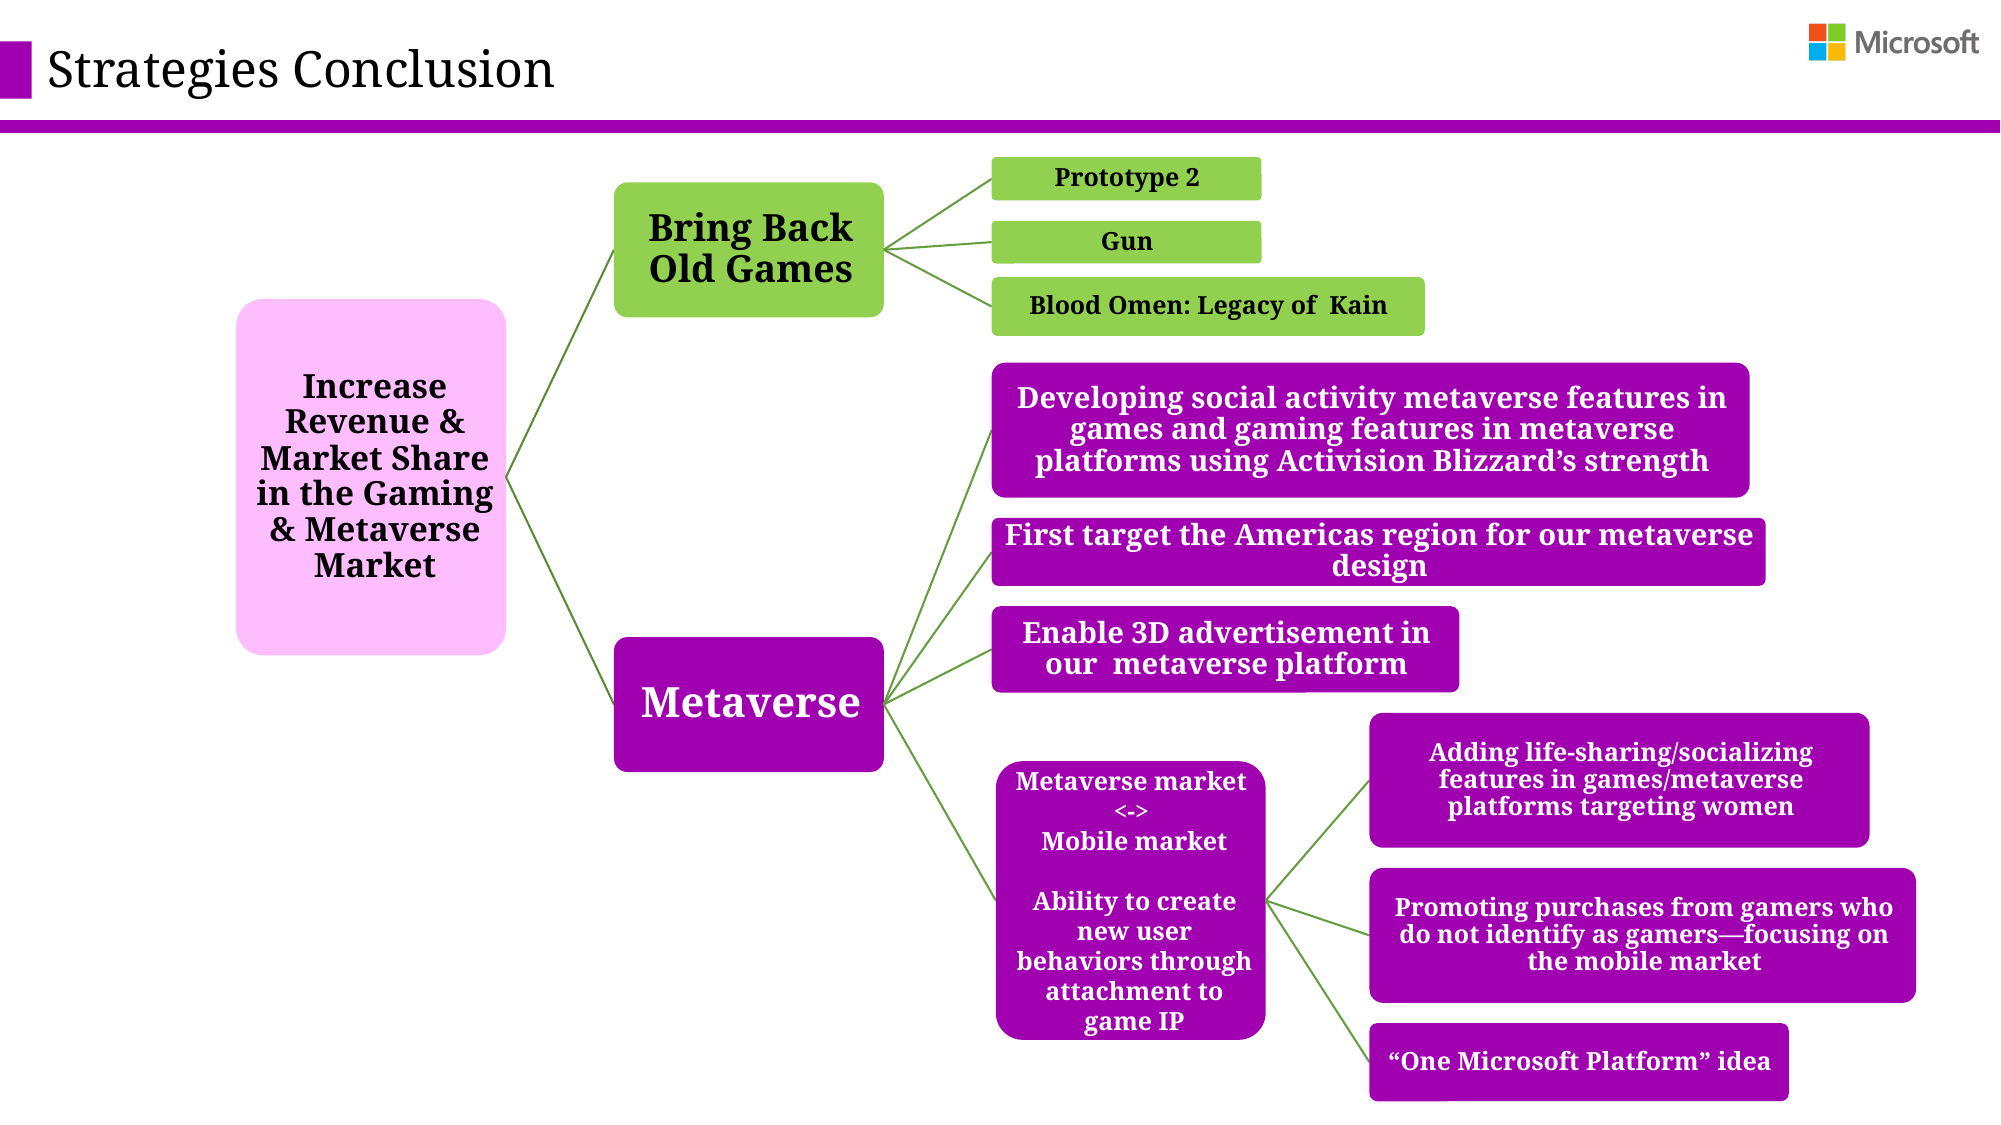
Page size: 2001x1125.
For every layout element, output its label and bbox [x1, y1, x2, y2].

text_box [0, 29, 2000, 166]
picture [1809, 0, 1979, 85]
text_box [185, 156, 1967, 1103]
